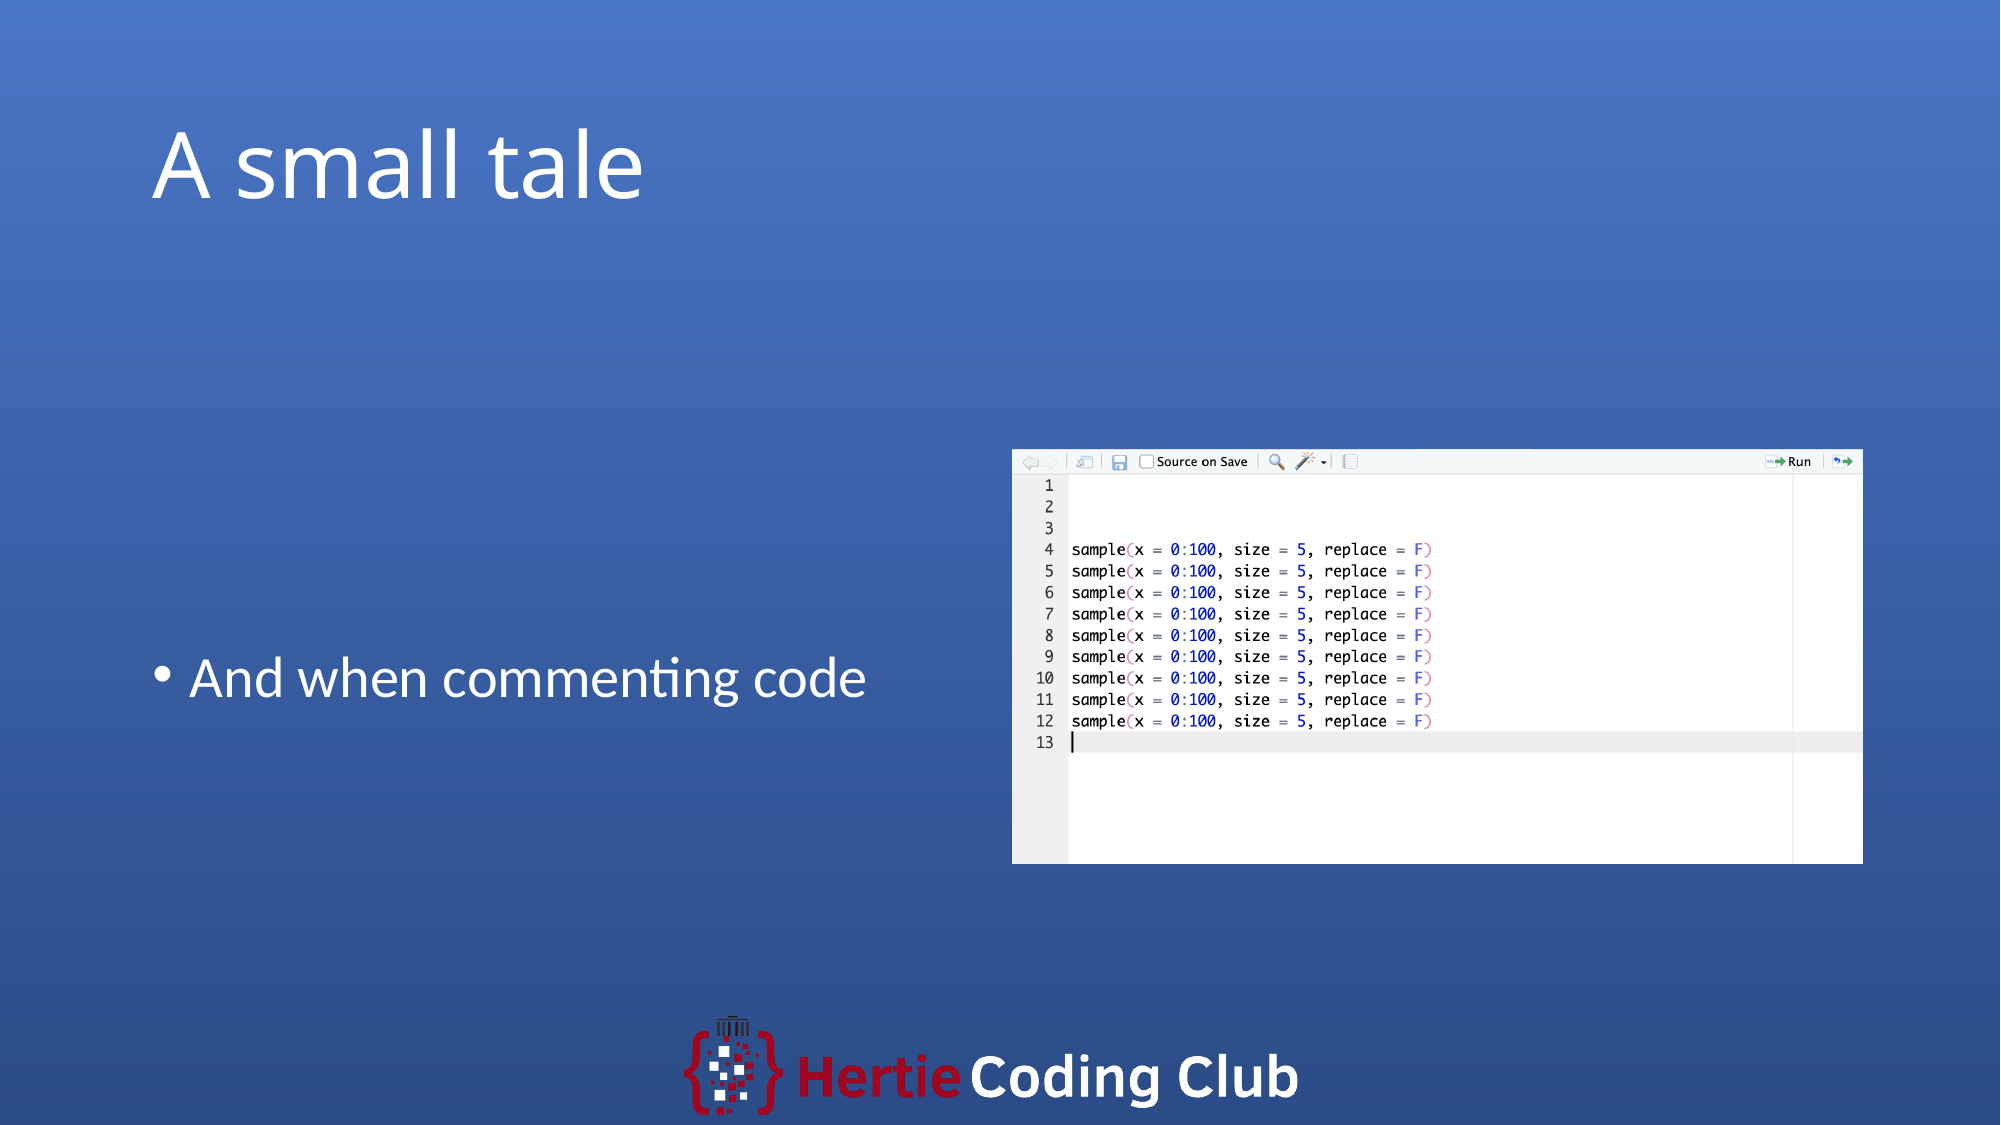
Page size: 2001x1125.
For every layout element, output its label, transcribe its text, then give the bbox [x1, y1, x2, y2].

title A small tale [137, 59, 1863, 278]
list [1012, 449, 1863, 864]
list And when commenting code [137, 299, 988, 1014]
picture [682, 1012, 1298, 1118]
